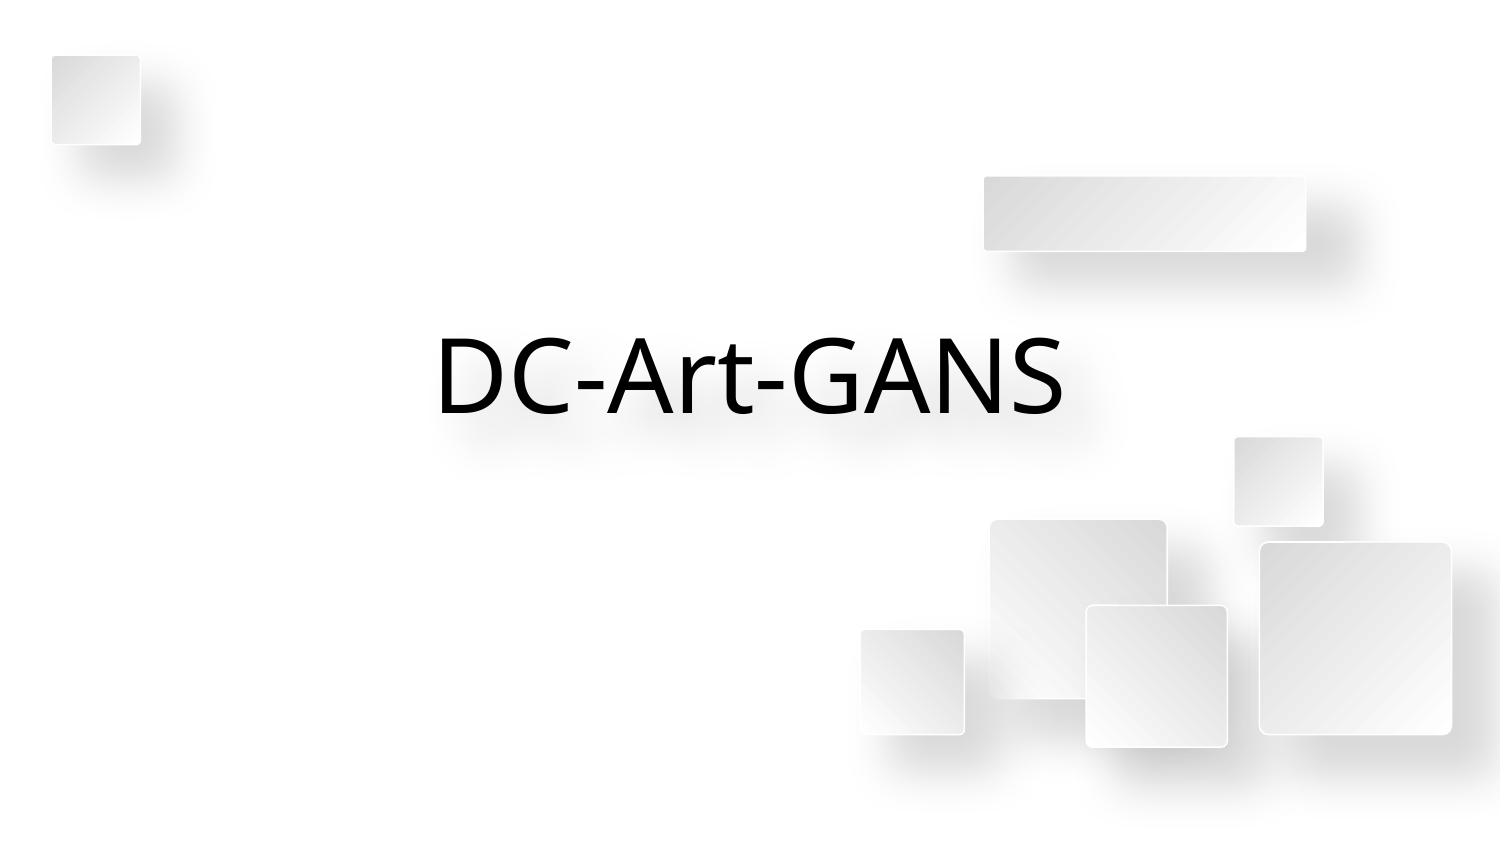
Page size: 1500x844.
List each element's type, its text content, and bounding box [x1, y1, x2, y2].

text_box [51, 55, 141, 145]
title DC-Art-GANS [51, 122, 1449, 459]
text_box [859, 175, 1452, 748]
